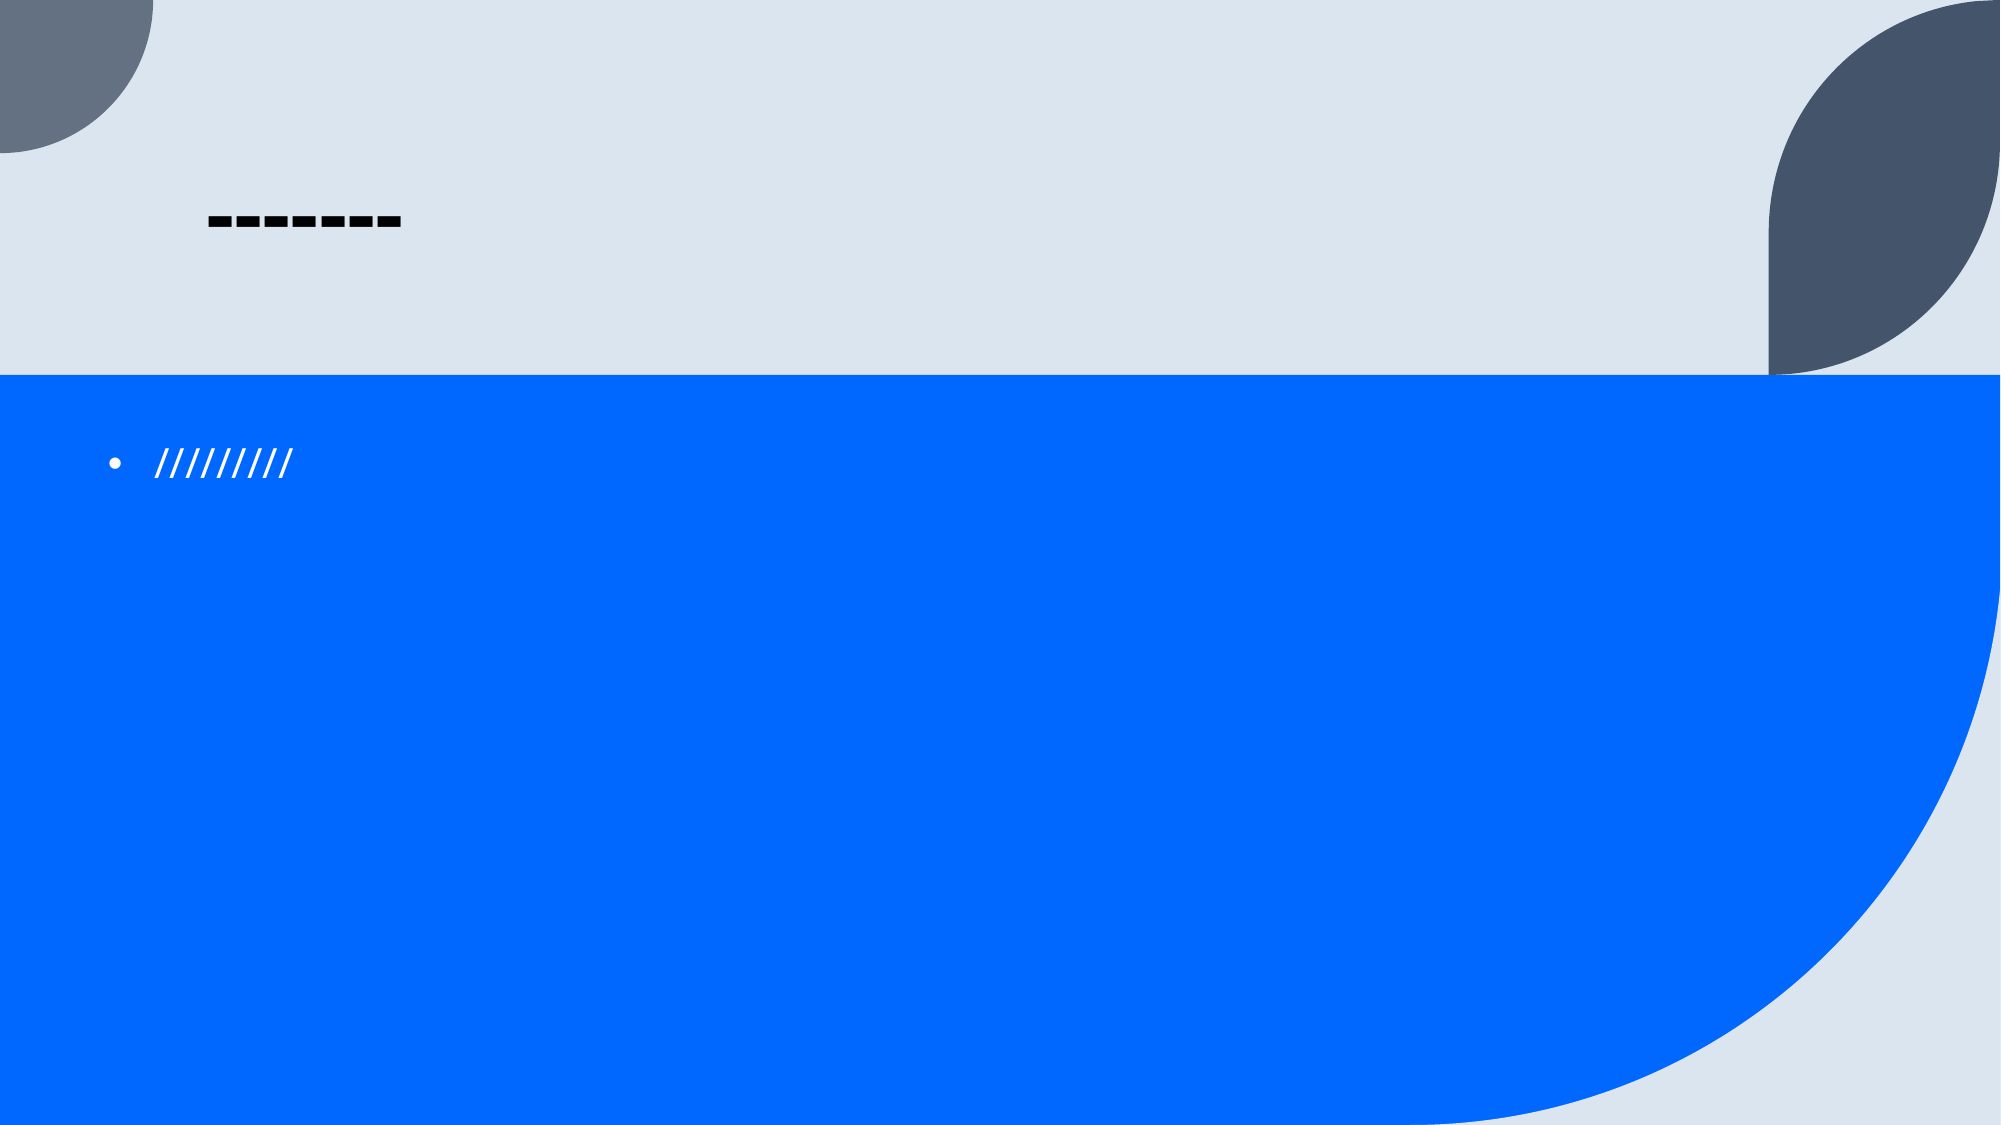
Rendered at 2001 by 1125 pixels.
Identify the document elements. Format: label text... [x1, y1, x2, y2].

list ///////// [46, 435, 1808, 999]
title ------- [191, 7, 1796, 270]
